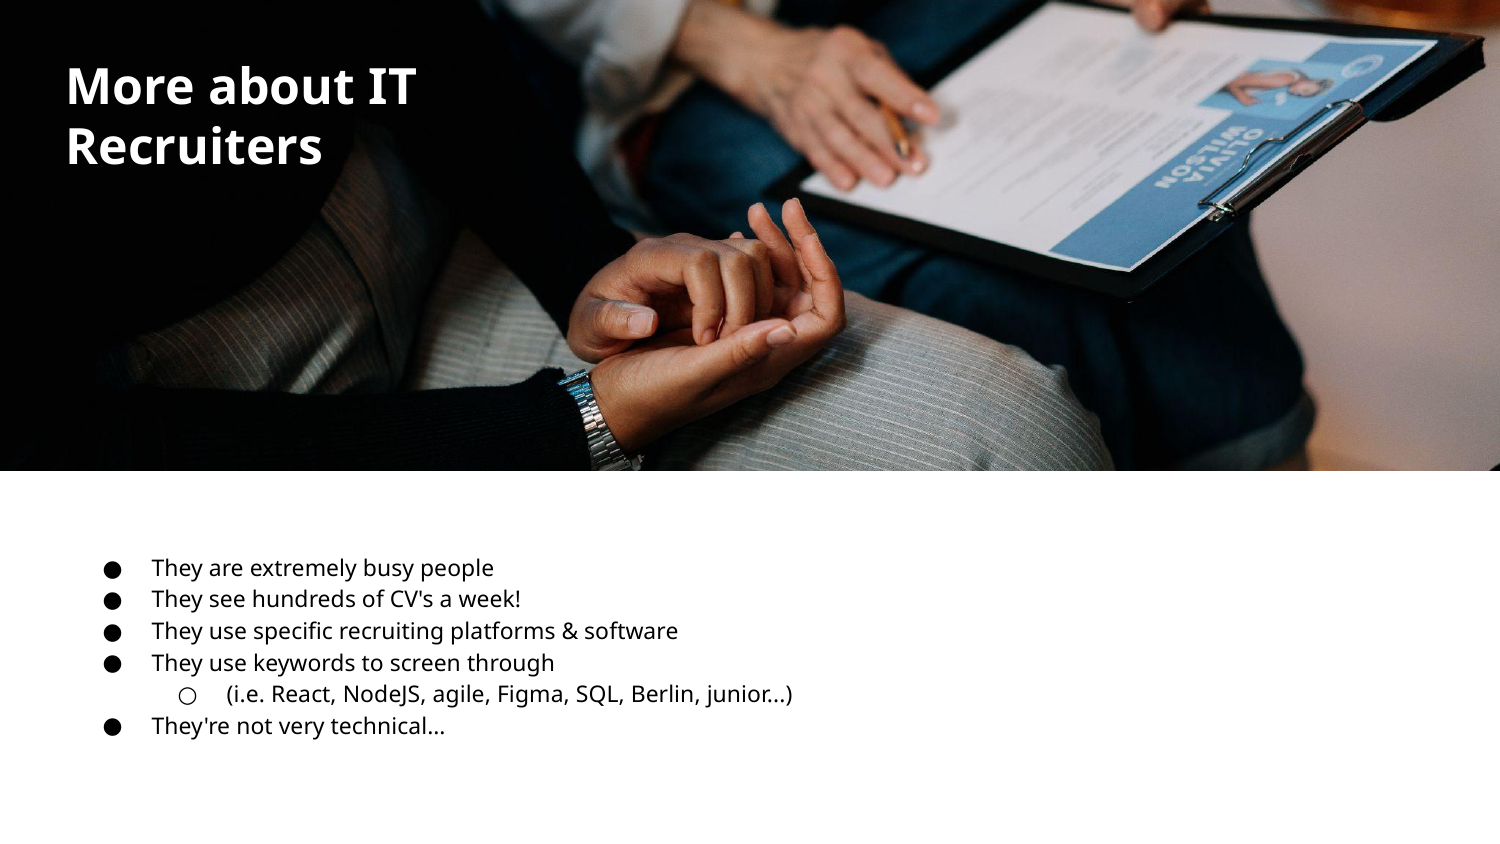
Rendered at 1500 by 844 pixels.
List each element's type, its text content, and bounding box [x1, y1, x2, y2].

text_box They are extremely busy people They see hundreds of CV's a week! They use specific recruiting platforms & software They use keywords to screen through (i.e. React, NodeJS, agile, Figma, SQL, Berlin, junior...) They're not very technical… [61, 534, 958, 754]
picture [0, 0, 1500, 471]
